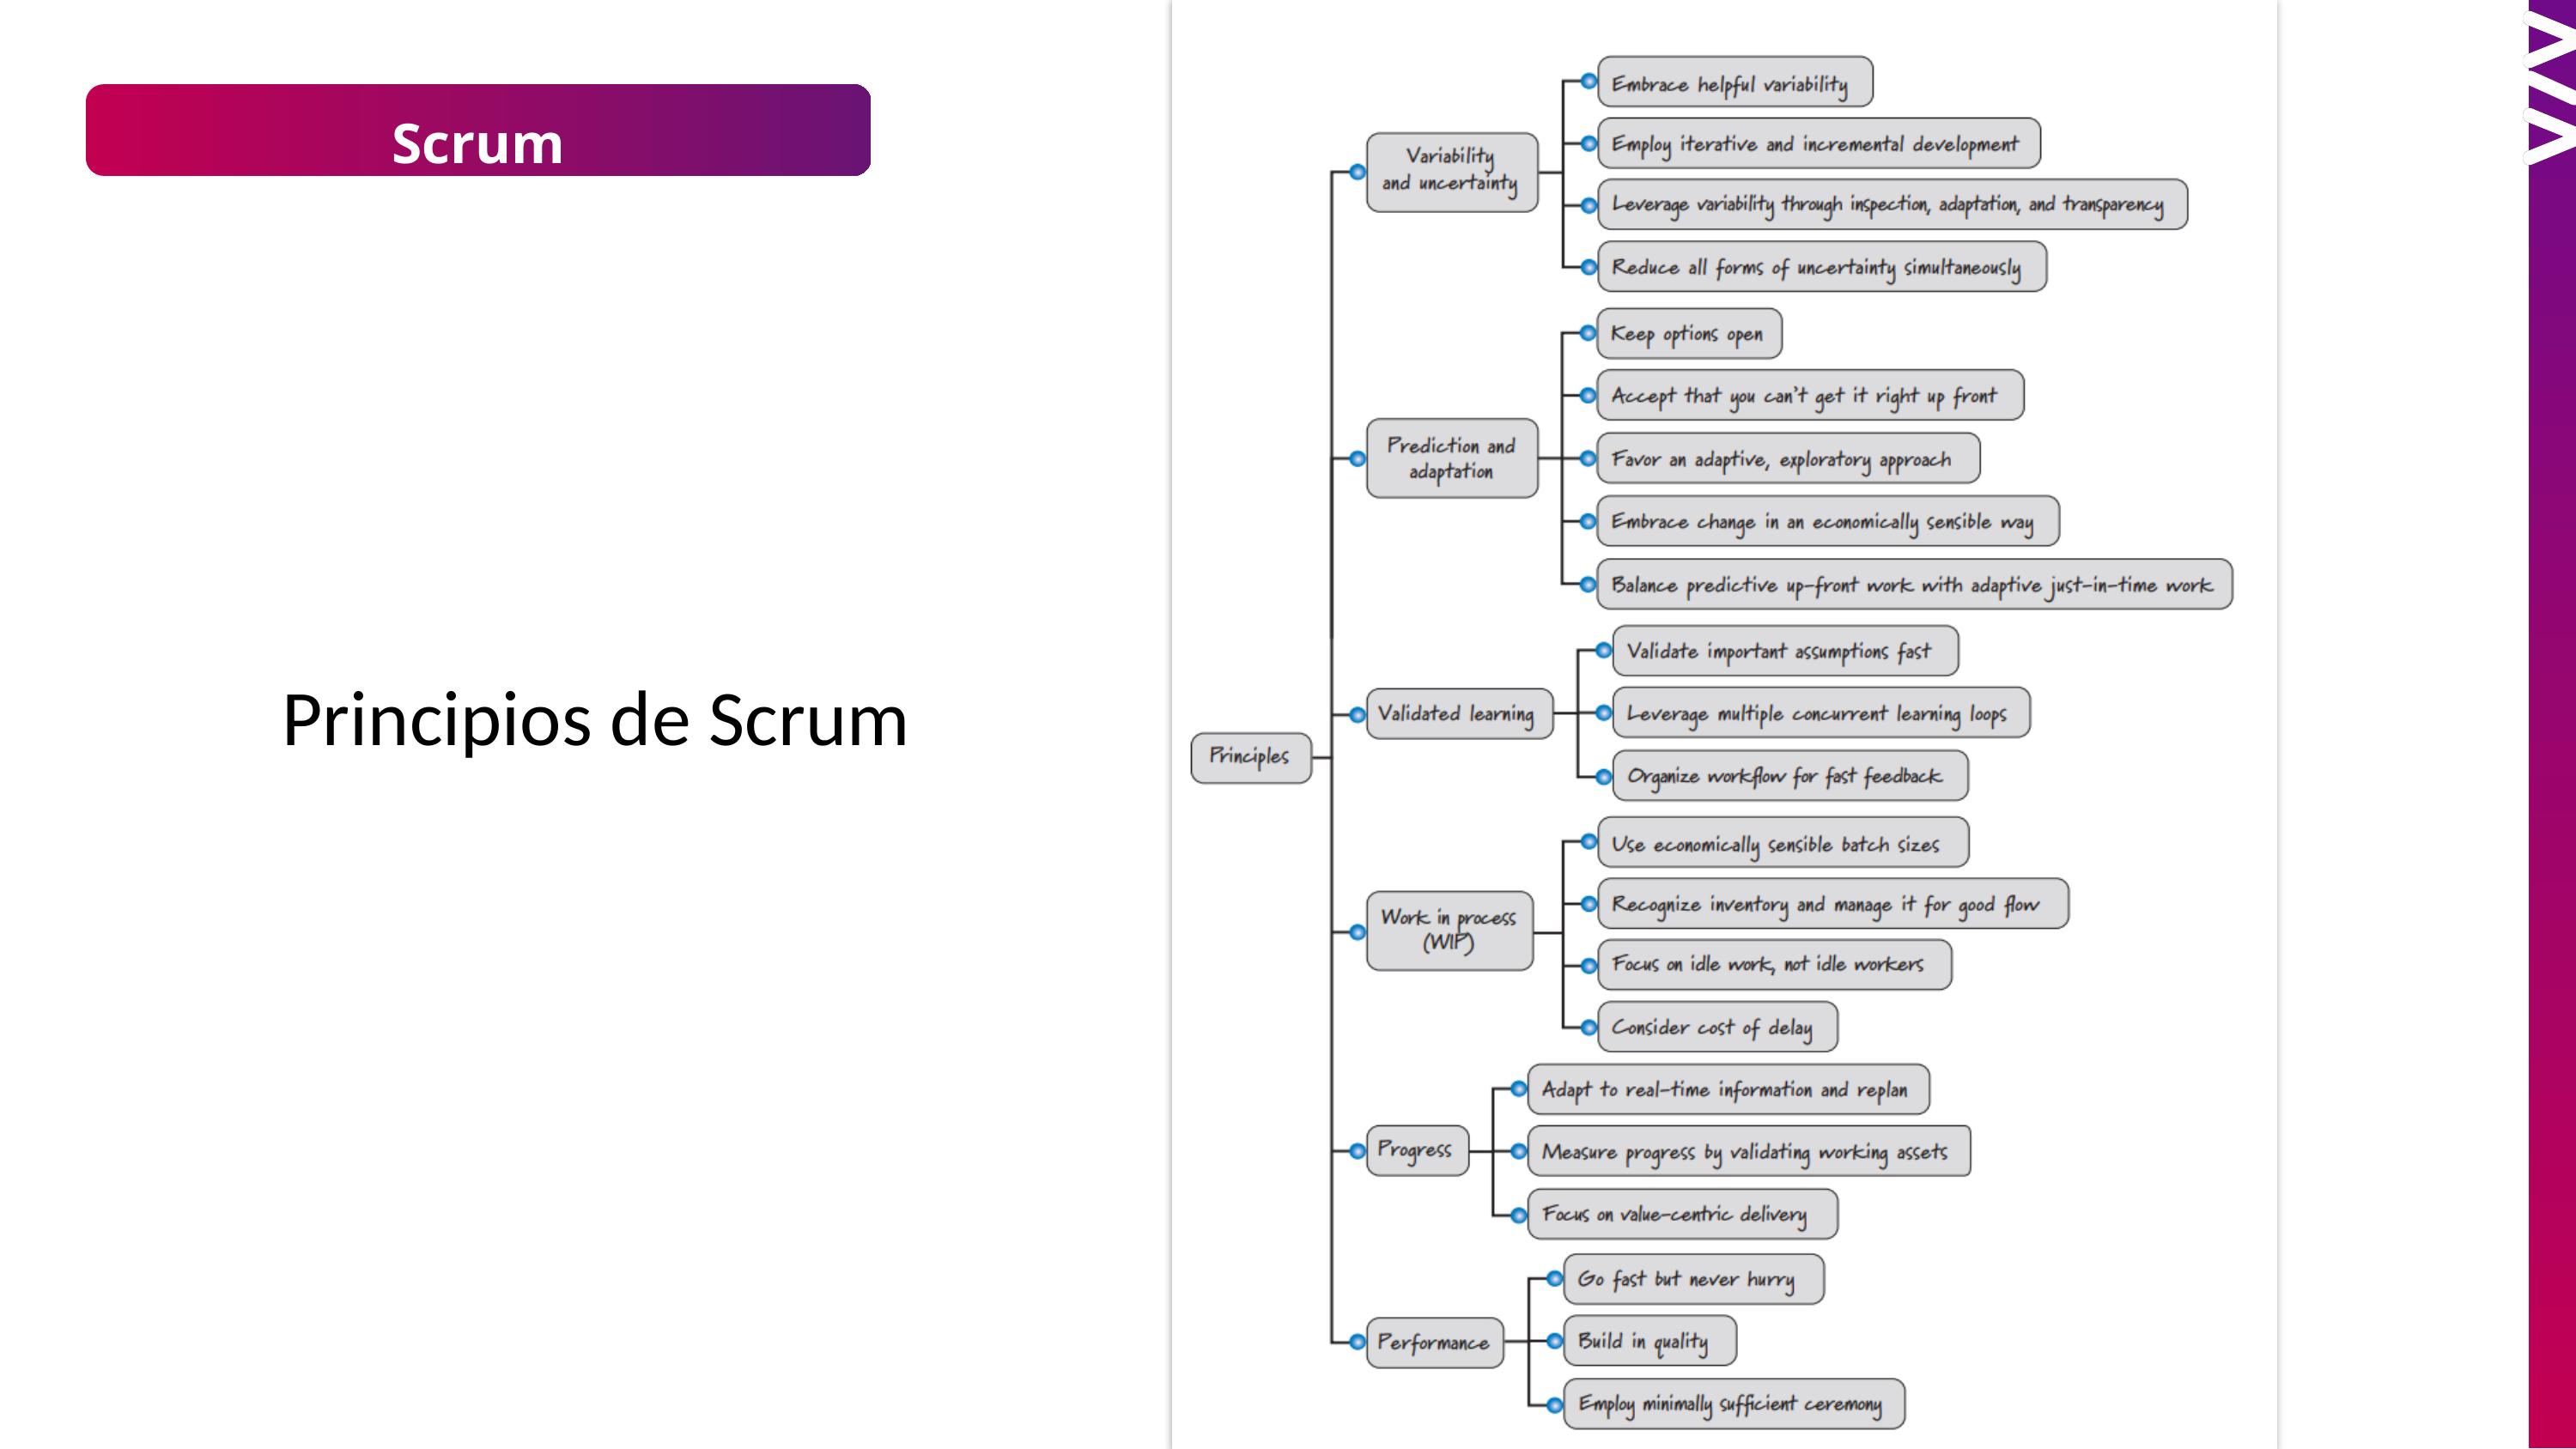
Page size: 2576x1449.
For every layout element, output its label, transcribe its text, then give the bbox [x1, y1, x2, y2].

title Principios de Scrum [49, 610, 1145, 818]
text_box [85, 83, 872, 177]
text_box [2520, 0, 2576, 1449]
picture [1183, 10, 2265, 1438]
